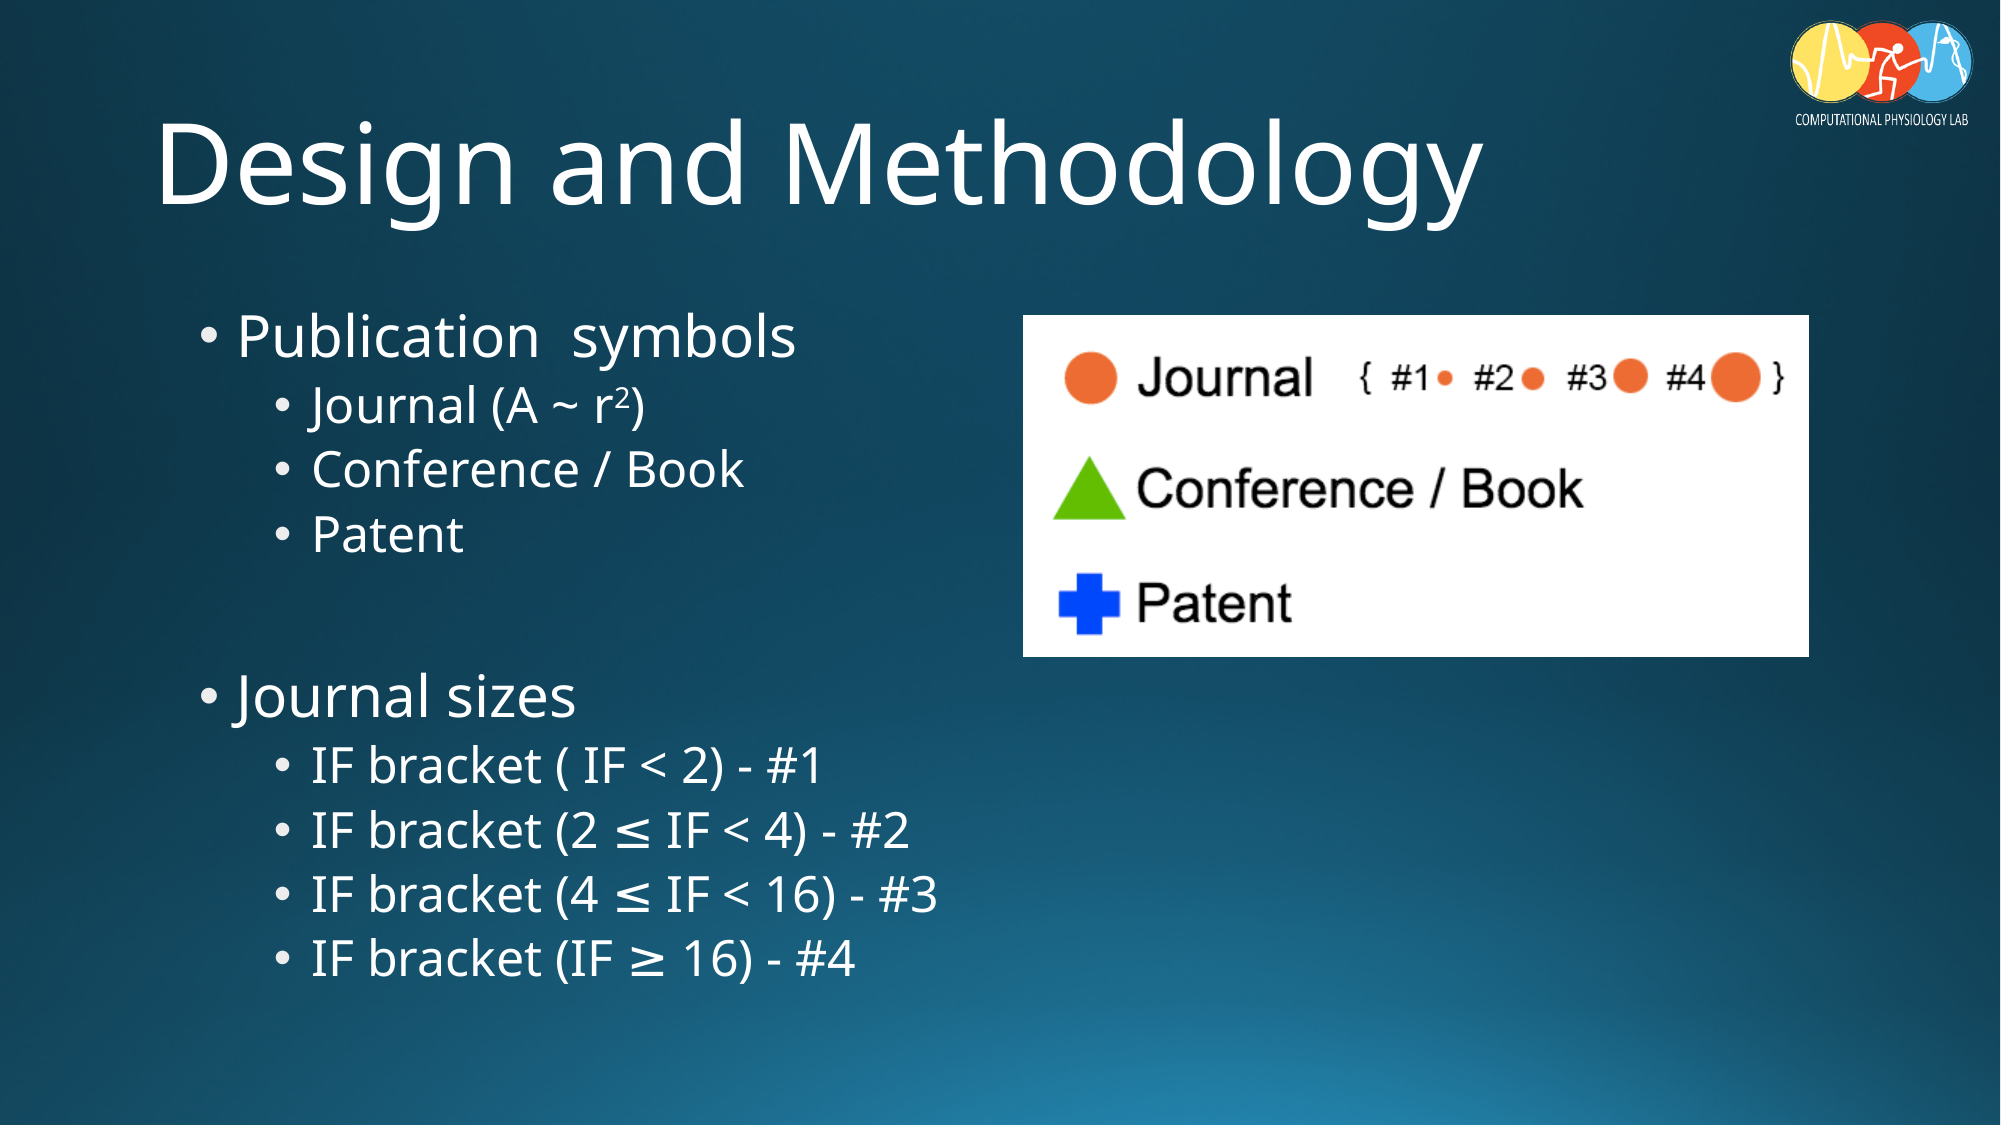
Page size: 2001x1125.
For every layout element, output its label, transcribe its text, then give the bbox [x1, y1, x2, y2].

picture [0, 0, 2001, 1125]
title Design and Methodology [137, 59, 1863, 278]
list Publication symbols Journal (A ~ r2) Conference / Book Patent Journal sizes IF bracket ( IF < 2) - #1 IF bracket (2 ≤ IF < 4) - #2 IF bracket (4 ≤ IF < 16) - #3 IF bracket (IF ≥ 16) - #4 [183, 299, 1863, 1014]
